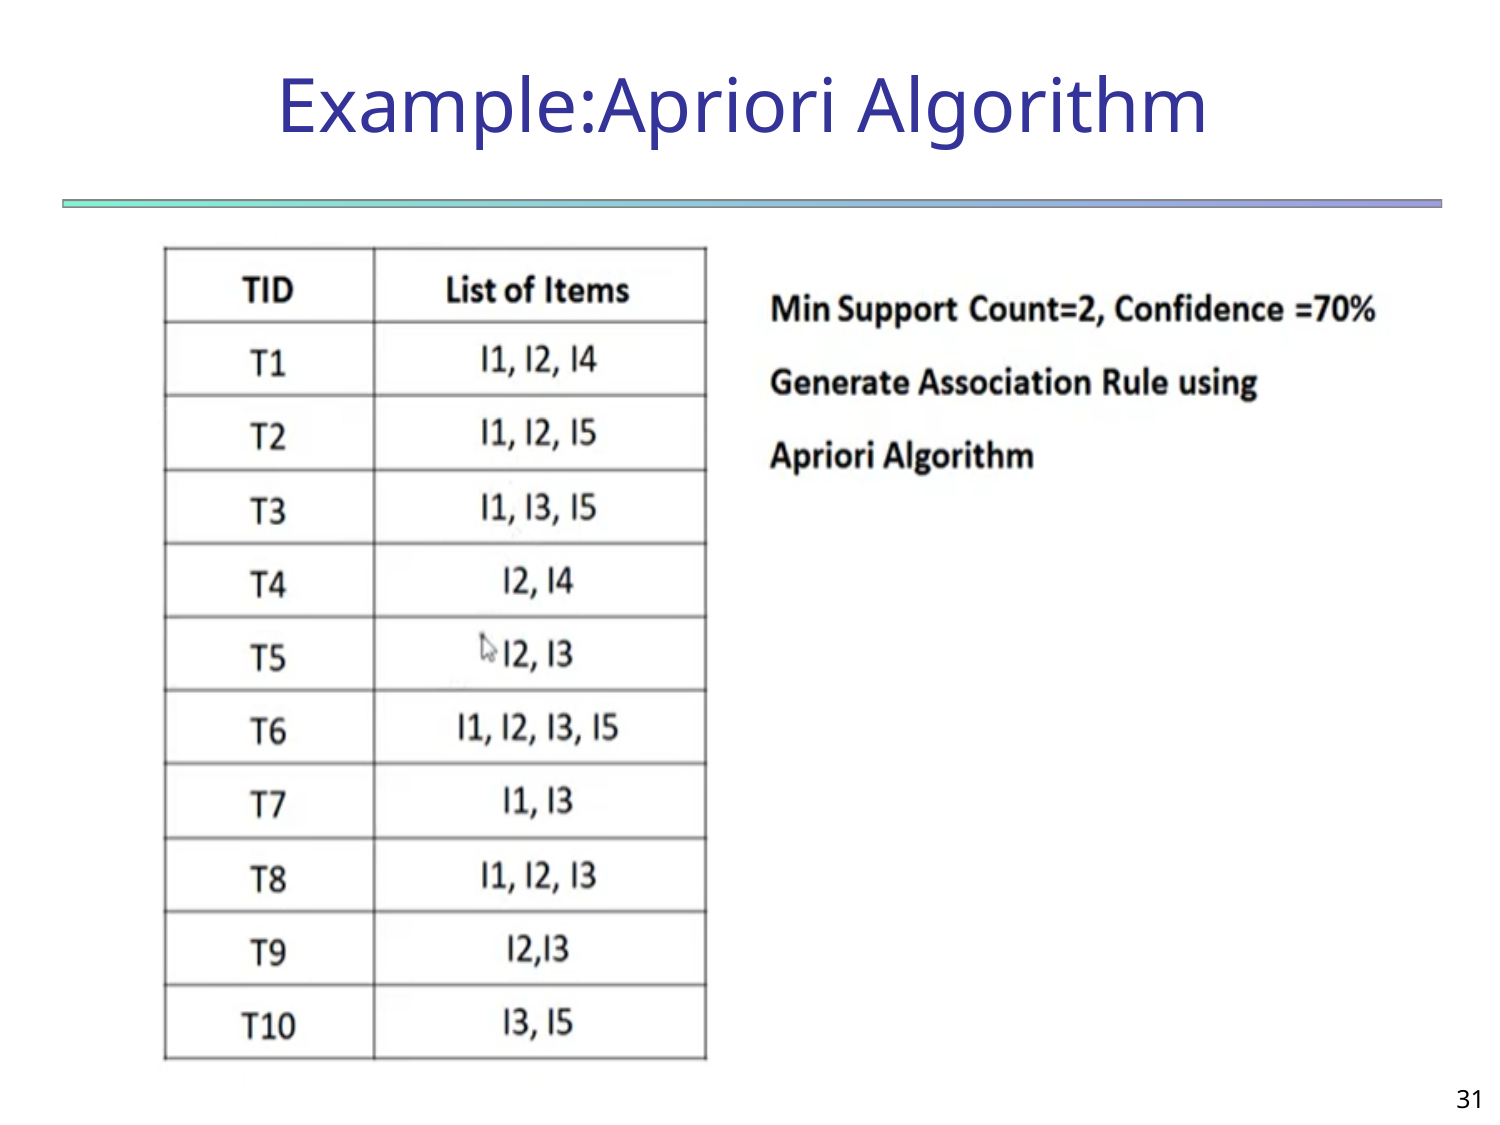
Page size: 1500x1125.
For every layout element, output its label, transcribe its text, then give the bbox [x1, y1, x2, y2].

slide_number ‹#› [1187, 1062, 1500, 1125]
title Example:Apriori Algorithm [62, 62, 1425, 163]
picture [152, 230, 1426, 1093]
